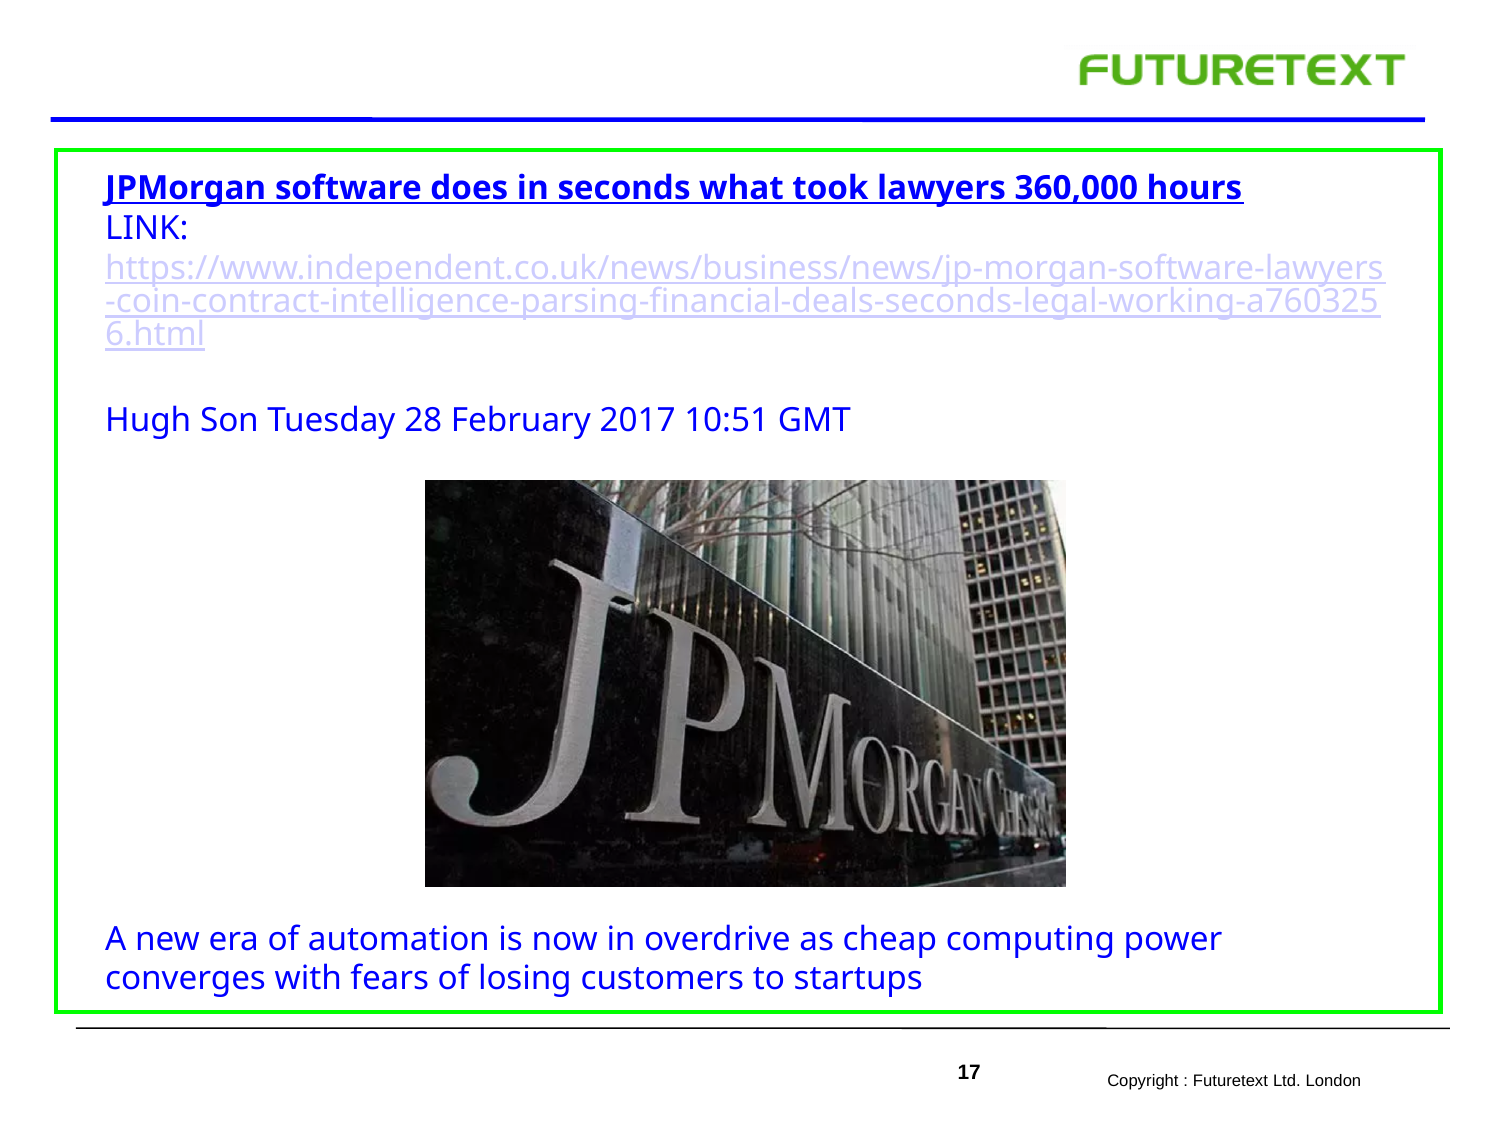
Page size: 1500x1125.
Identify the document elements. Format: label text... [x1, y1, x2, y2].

picture [425, 480, 1068, 888]
text_box [56, 149, 1441, 1012]
picture [1064, 44, 1416, 98]
text_box JPMorgan software does in seconds what took lawyers 360,000 hours LINK: https://www.independent.co.uk/news/business/news/jp-morgan-software-lawyers-coin-contract-intelligence-parsing-financial-deals-seconds-legal-working-a7603256.html Hugh Son Tuesday 28 February 2017 10:51 GMT A new era of automation is now in overdrive as cheap computing power converges with fears of losing customers to startups [90, 158, 1403, 938]
text_box 17 [891, 1051, 1048, 1101]
